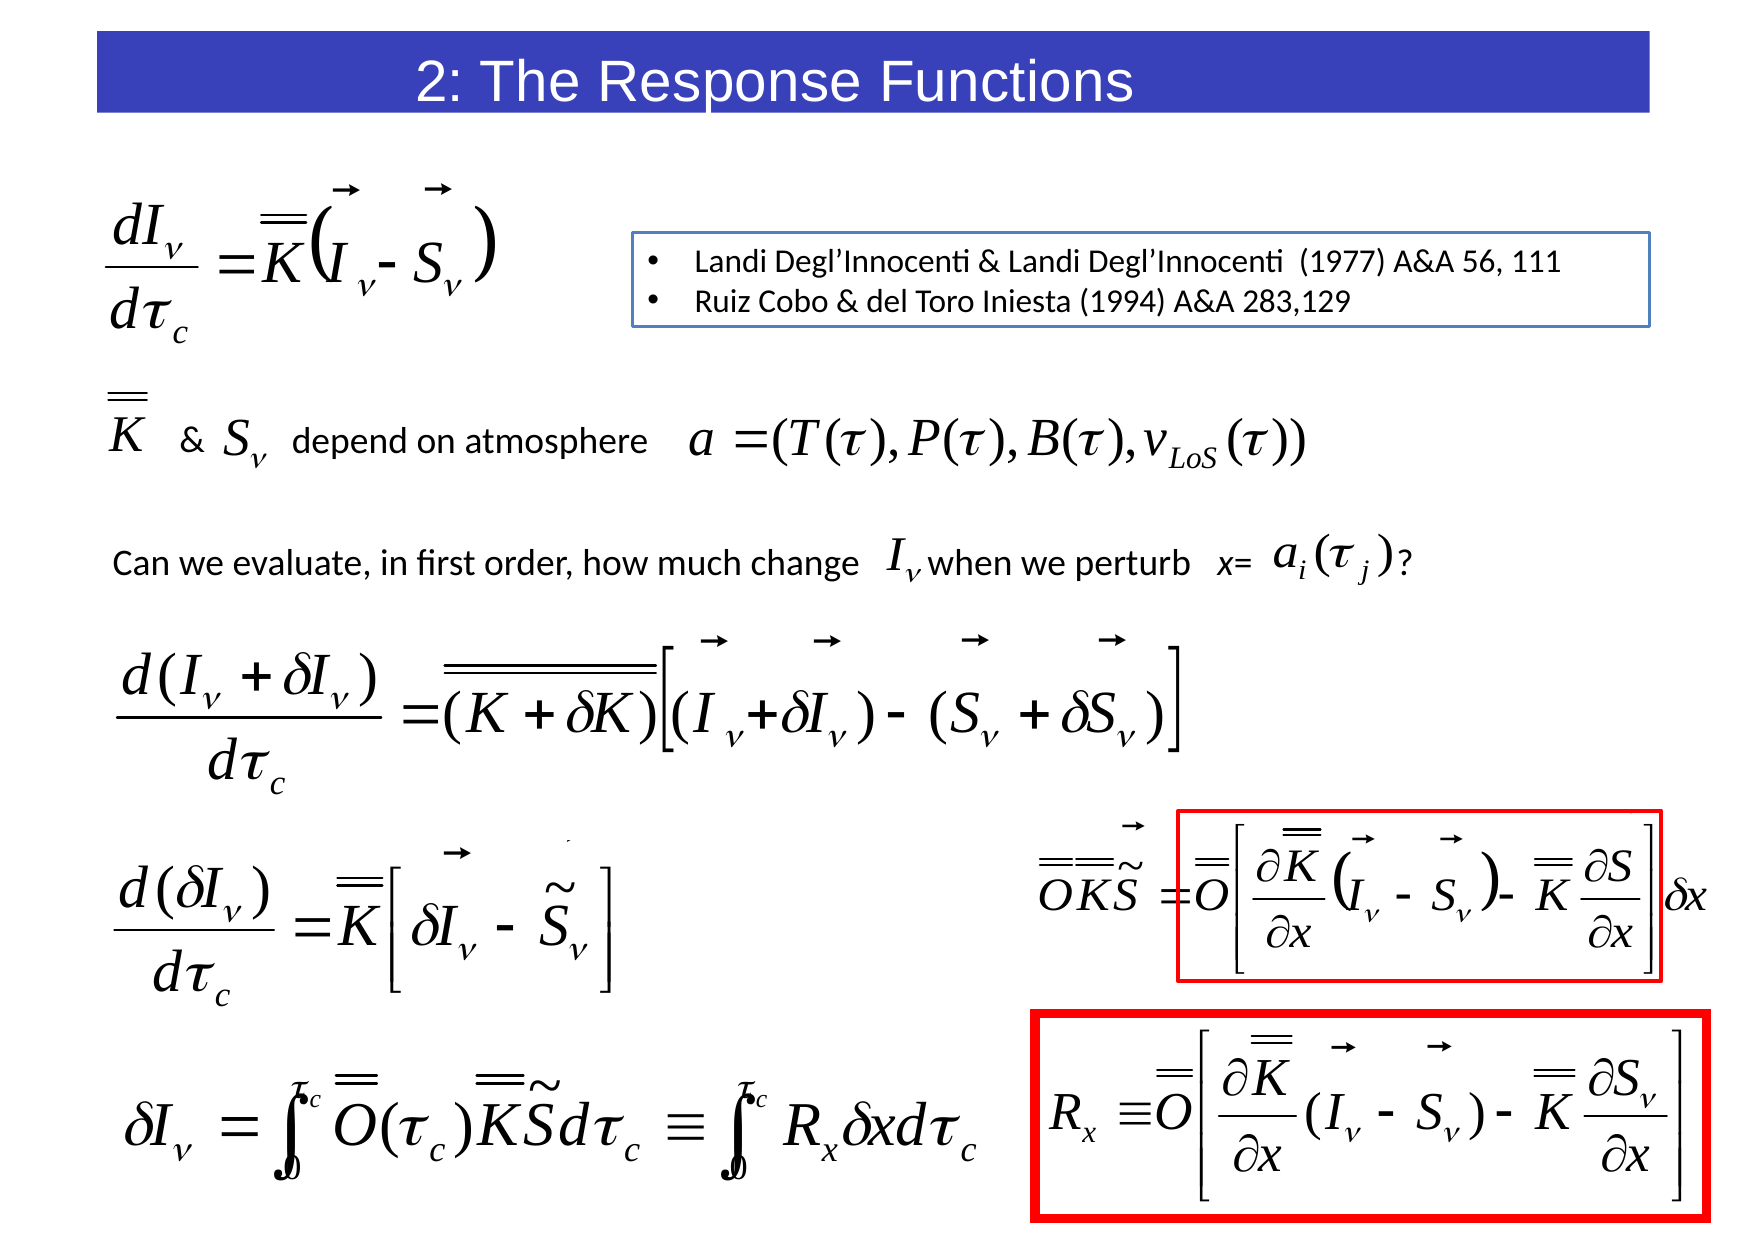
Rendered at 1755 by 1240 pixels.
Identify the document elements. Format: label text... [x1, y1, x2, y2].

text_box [1031, 810, 1715, 985]
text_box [99, 381, 1315, 483]
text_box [95, 177, 495, 357]
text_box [106, 627, 1189, 808]
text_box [114, 1056, 987, 1193]
text_box 2: The Response Functions [97, 31, 1650, 113]
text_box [1039, 1017, 1703, 1215]
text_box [97, 513, 1490, 637]
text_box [104, 840, 633, 1020]
text_box Landi Degl’Innocenti & Landi Degl’Innocenti (1977) A&A 56, 111 Ruiz Cobo & del Toro Iniesta (1994) A&A 283,129 [632, 232, 1650, 327]
